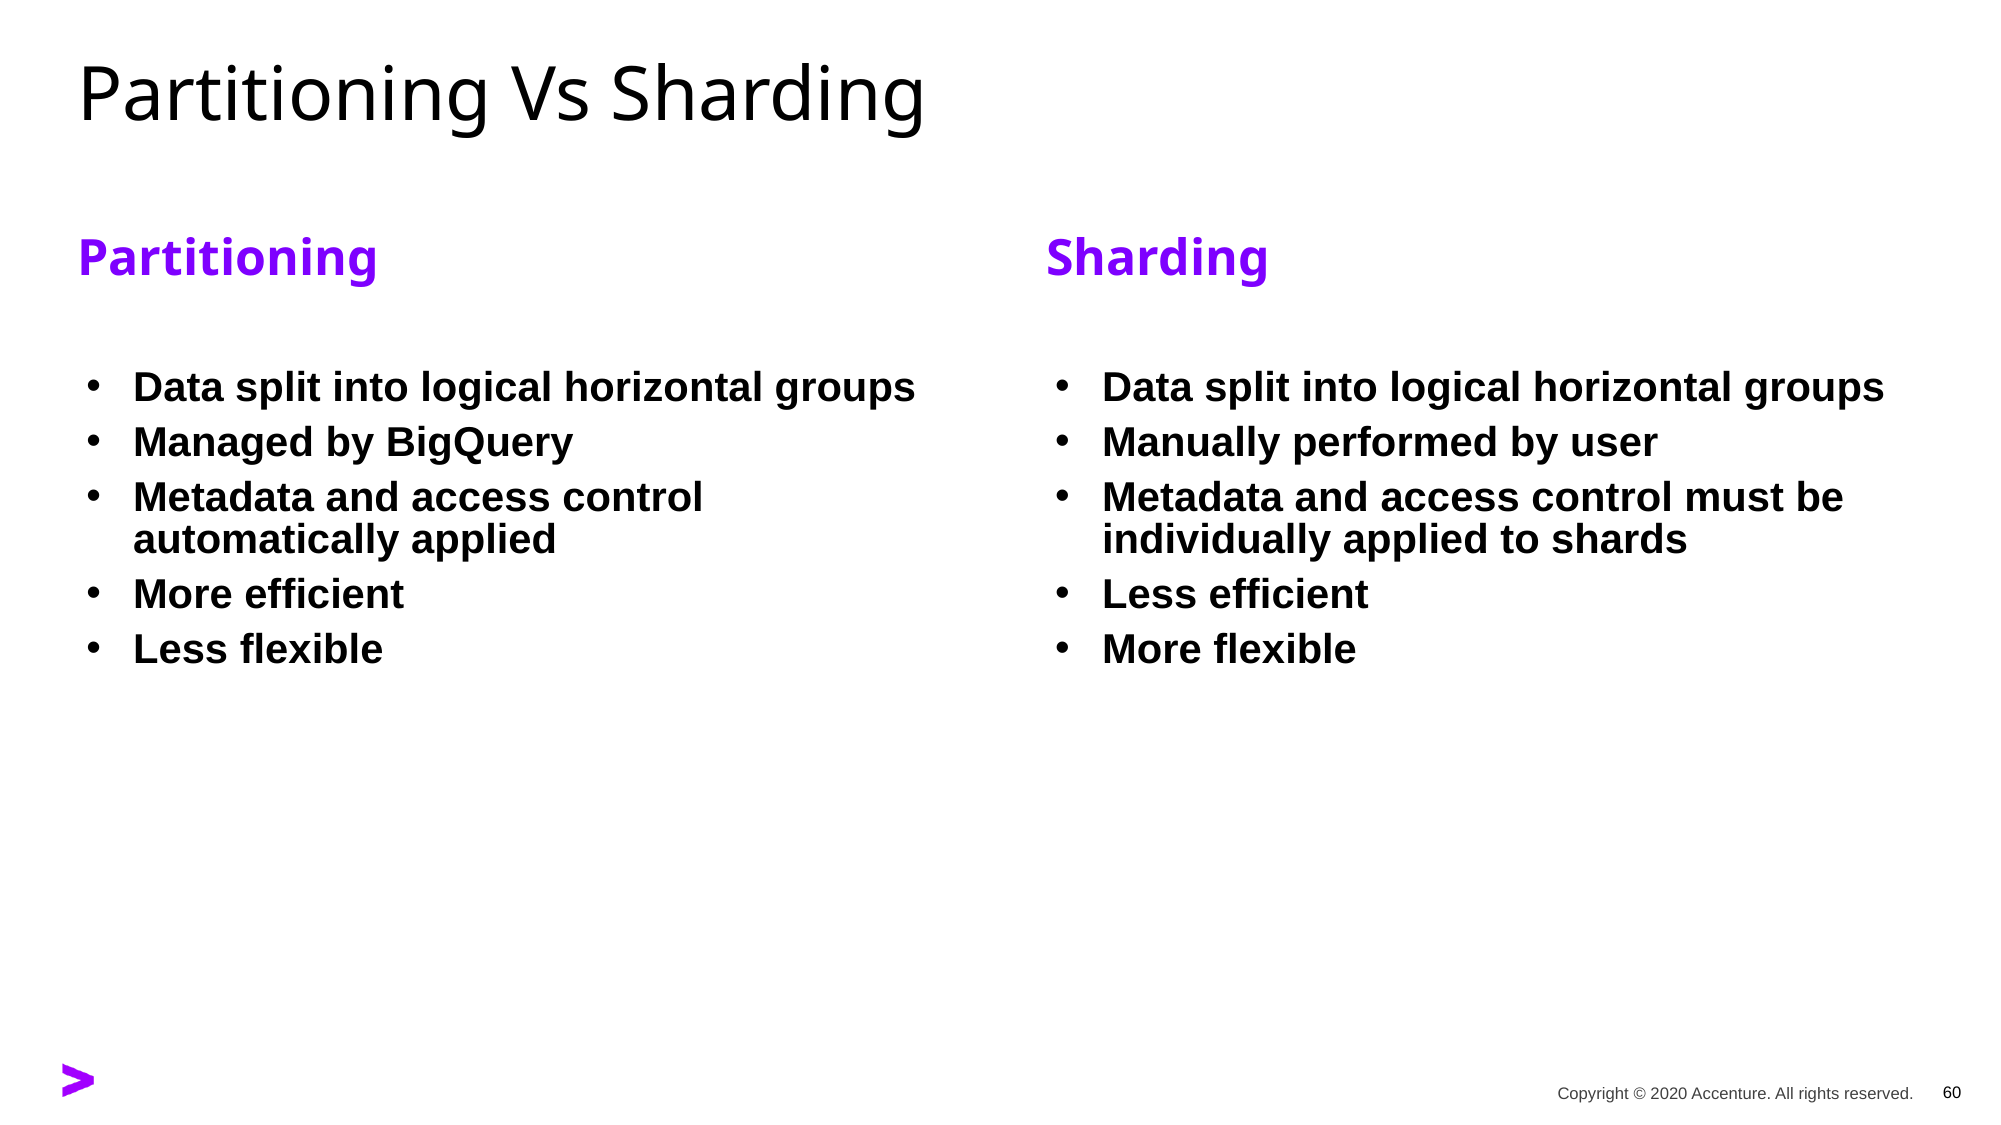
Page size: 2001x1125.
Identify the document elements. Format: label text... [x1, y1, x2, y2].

list Data split into logical horizontal groups Managed by BigQuery Metadata and access control automatically applied More efficient Less flexible [62, 360, 969, 964]
list Partitioning [62, 224, 969, 360]
list Sharding [1031, 224, 1938, 360]
list Data split into logical horizontal groups Manually performed by user Metadata and access control must be individually applied to shards Less efficient More flexible [1031, 360, 1938, 964]
picture [62, 1063, 94, 1097]
slide_number 60 [1921, 1075, 1984, 1110]
title Partitioning Vs Sharding [62, 62, 1938, 225]
